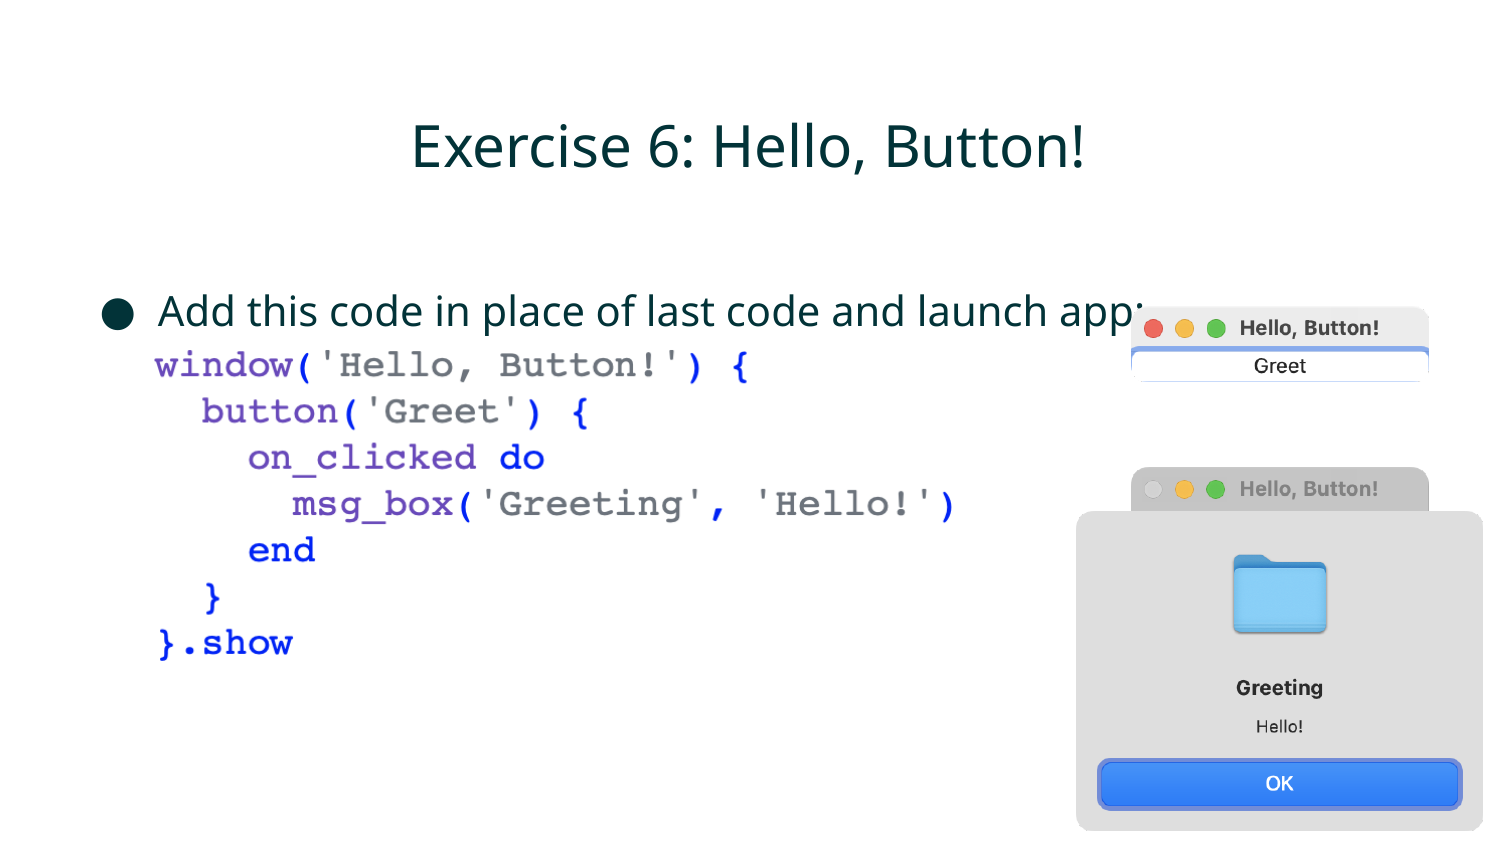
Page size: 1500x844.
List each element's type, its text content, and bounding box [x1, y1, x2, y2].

picture [145, 344, 964, 672]
title Exercise 6: Hello, Button! [66, 94, 1431, 199]
picture [1076, 467, 1484, 838]
picture [1130, 306, 1429, 382]
list Add this code in place of last code and launch app: [67, 261, 1433, 755]
